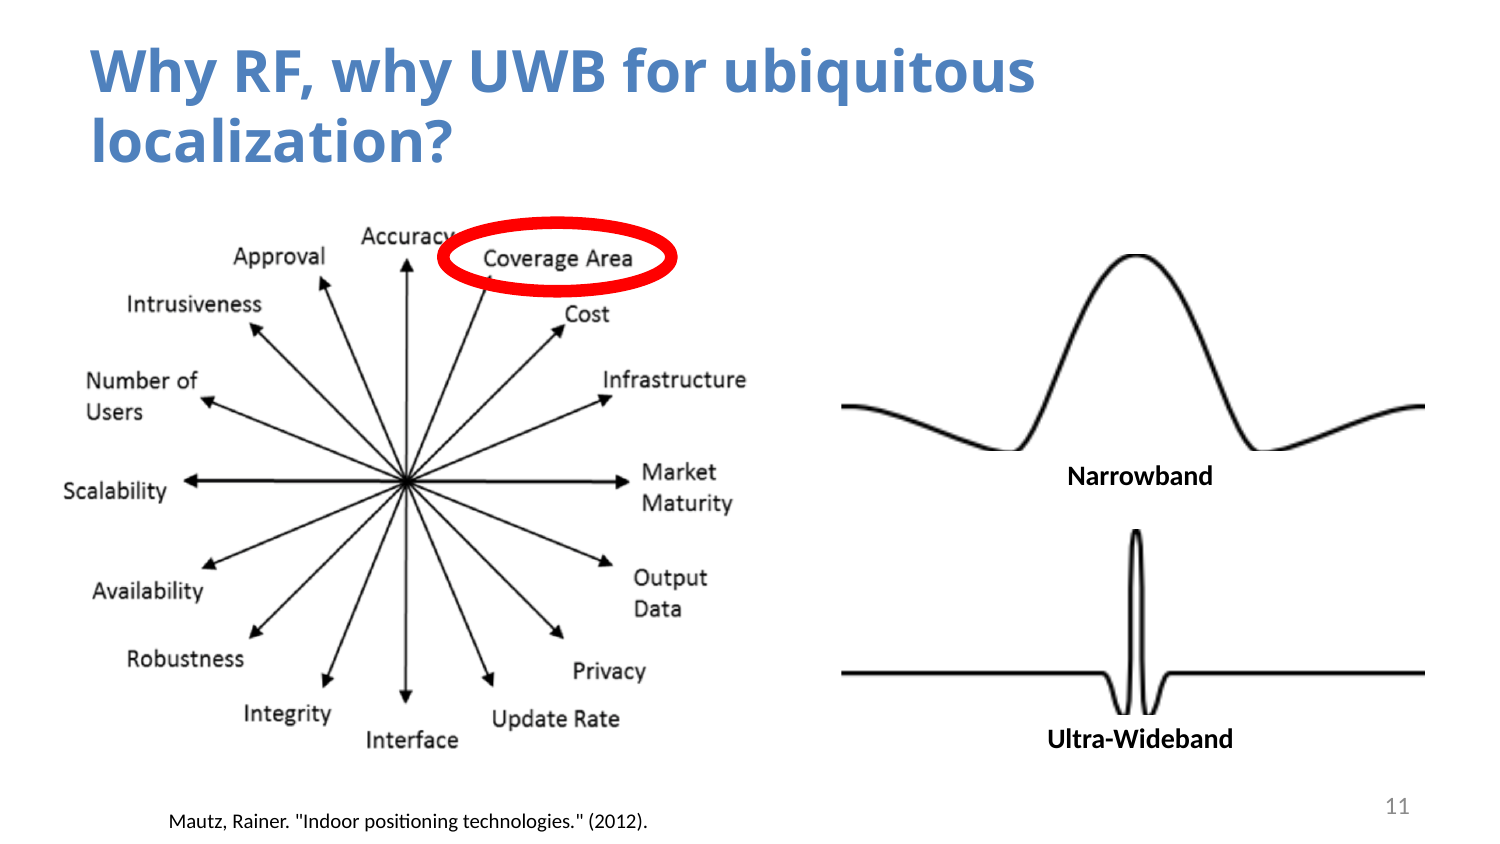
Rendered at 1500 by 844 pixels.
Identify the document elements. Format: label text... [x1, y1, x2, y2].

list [841, 528, 1426, 715]
title Why RF, why UWB for ubiquitous localization? [75, 33, 1425, 175]
text_box Ultra-Wideband [980, 723, 1301, 762]
picture [841, 254, 1426, 451]
text_box Mautz, Rainer. "Indoor positioning technologies." (2012). [0, 800, 855, 840]
slide_number 11 [1074, 782, 1425, 827]
text_box Narrowband [980, 460, 1301, 499]
picture [40, 213, 777, 763]
